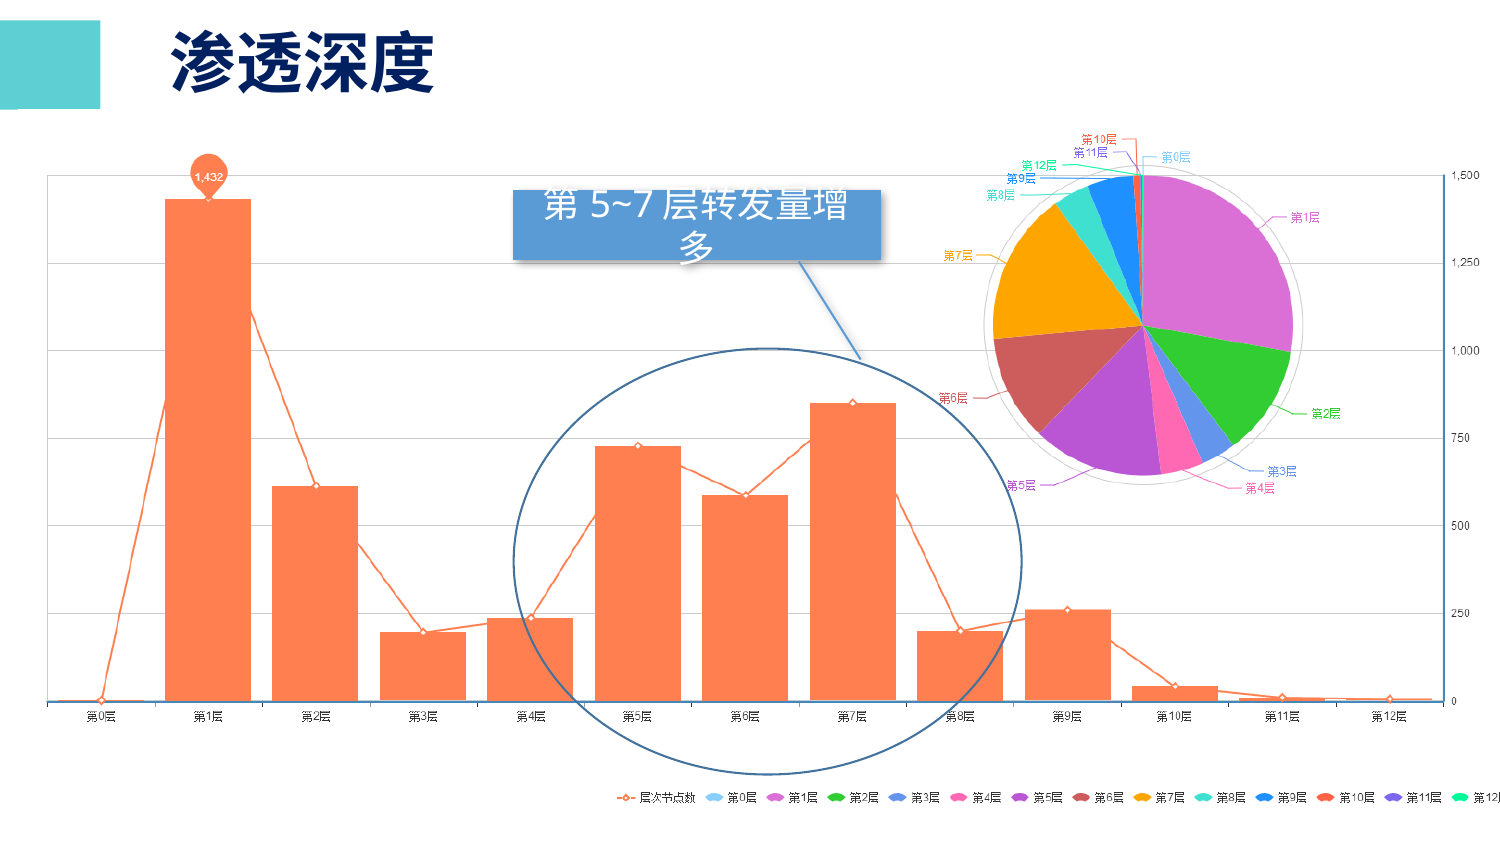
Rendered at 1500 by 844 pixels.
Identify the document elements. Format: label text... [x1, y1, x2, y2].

text_box 渗透深度 [154, 0, 1500, 109]
picture [17, 109, 1500, 813]
text_box [0, 19, 101, 111]
